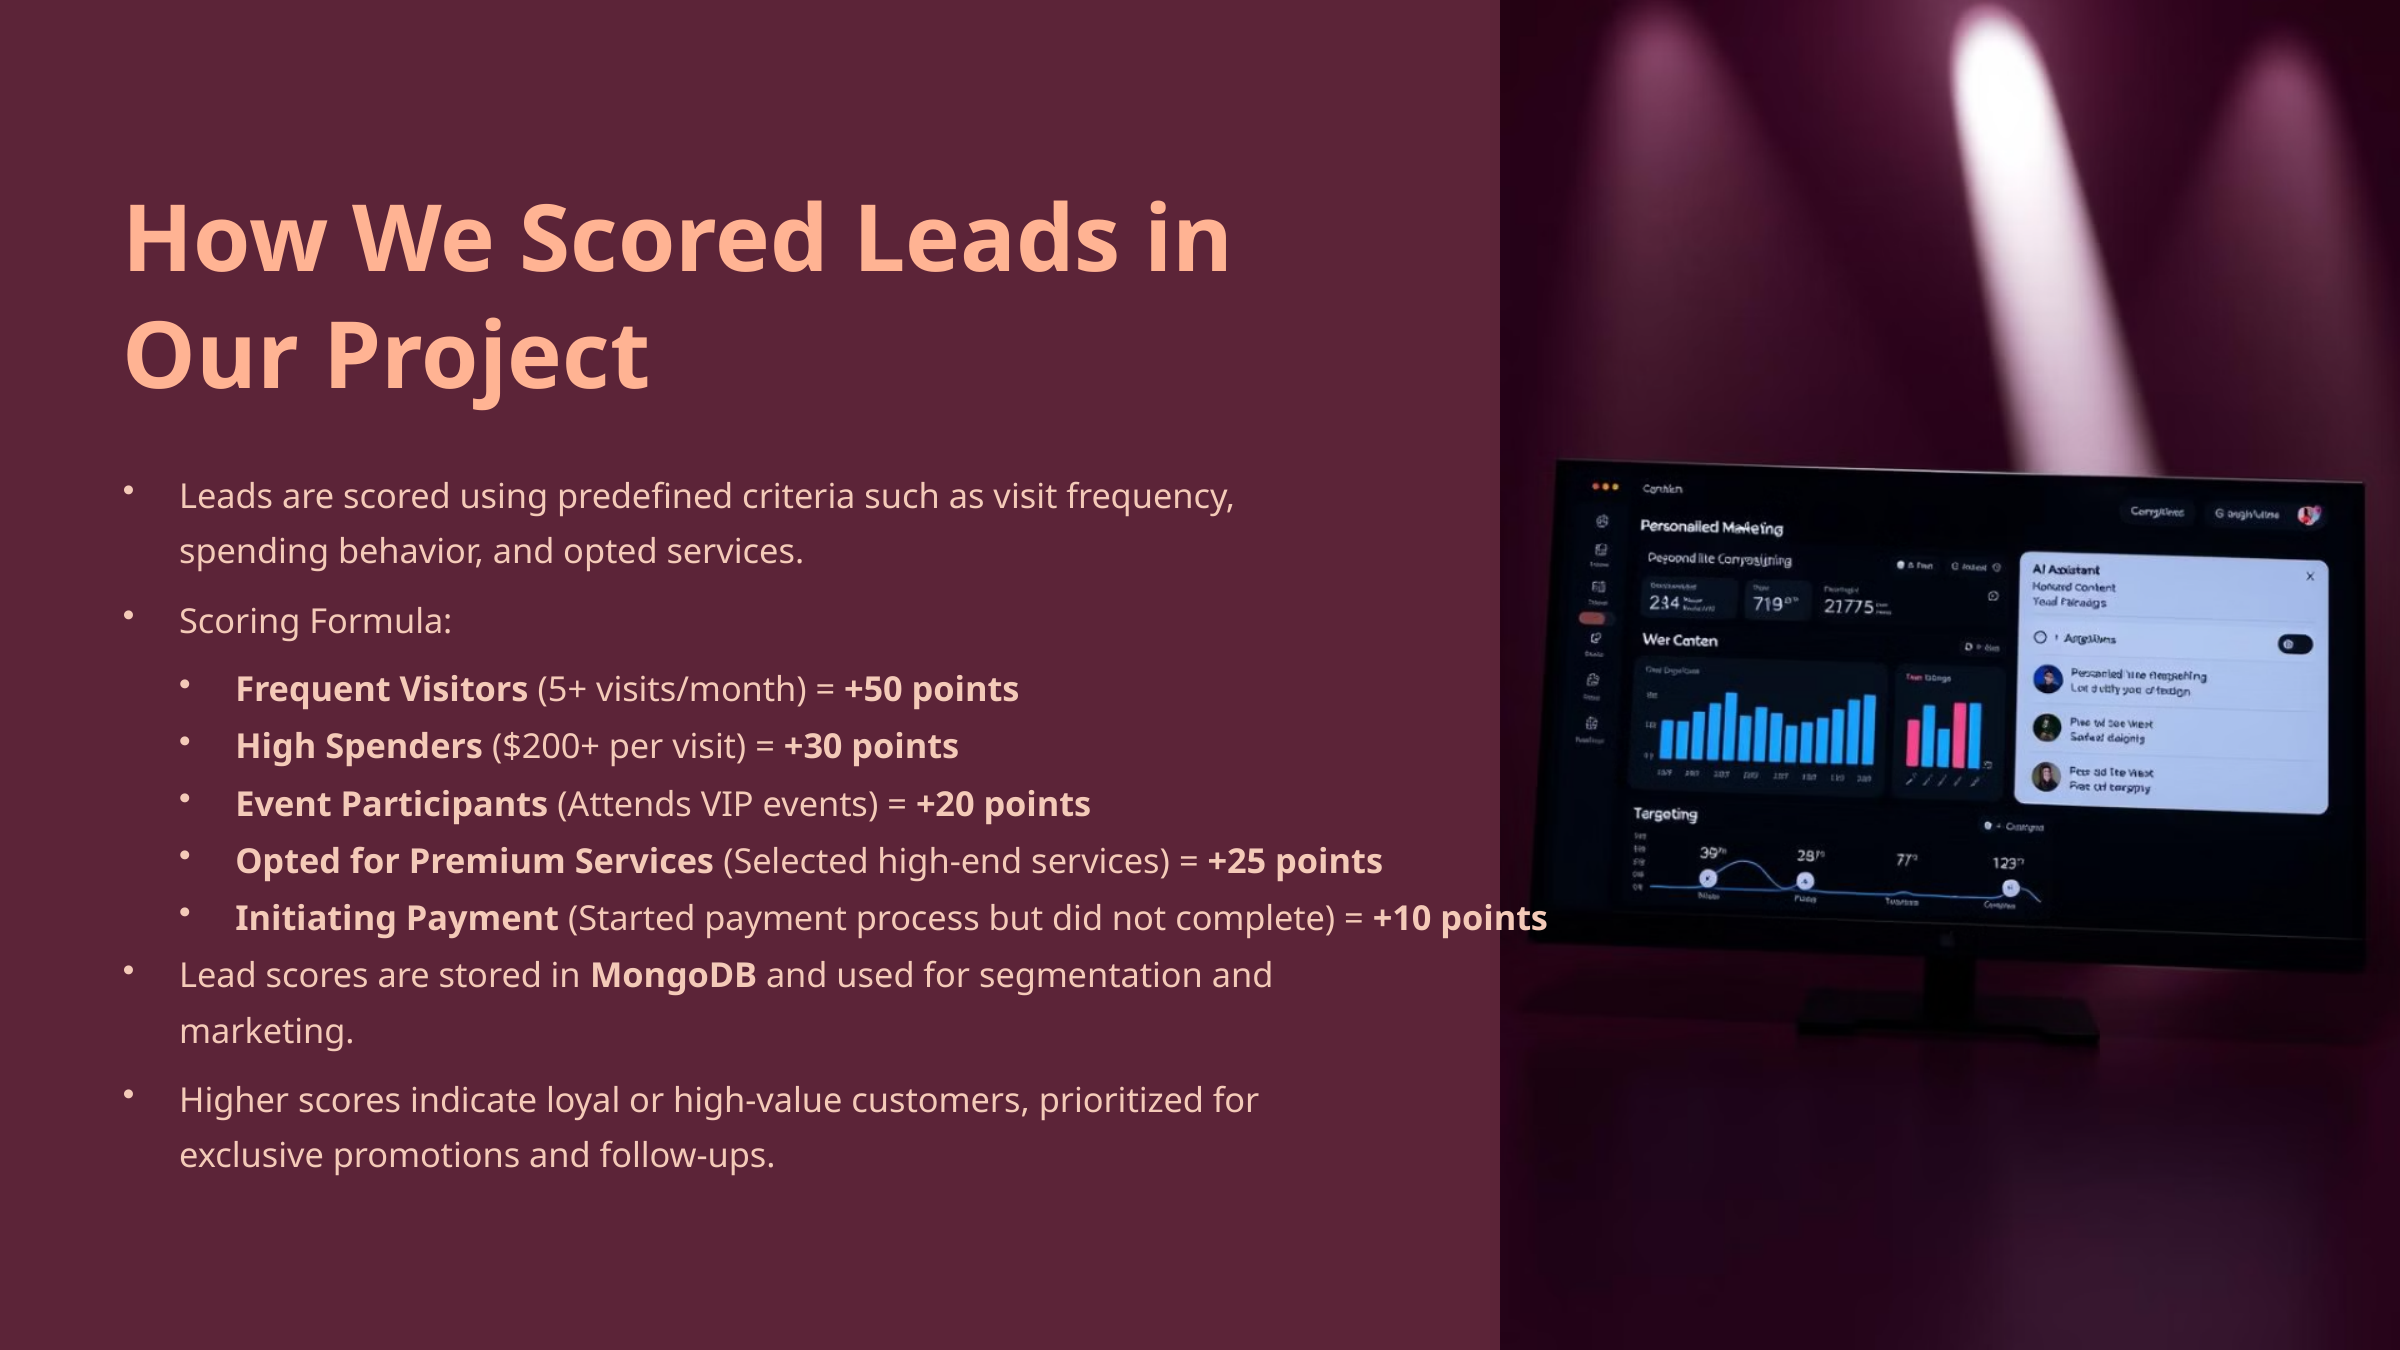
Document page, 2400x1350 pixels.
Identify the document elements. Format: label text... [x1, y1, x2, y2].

text_box Scoring Formula: [122, 584, 1377, 641]
text_box High Spenders ($200+ per visit) = +30 points [122, 710, 1377, 756]
picture [1499, 0, 2400, 1350]
text_box Leads are scored using predefined criteria such as visit frequency, spending behavior, and opted services. [122, 460, 1377, 573]
text_box How We Scored Leads in Our Project [122, 173, 1377, 408]
text_box Event Participants (Attends VIP events) = +20 points [122, 767, 1377, 813]
text_box Higher scores indicate loyal or high-value customers, prioritized for exclusive promotions and follow-ups. [122, 1064, 1377, 1177]
text_box Initiating Payment (Started payment process but did not complete) = +10 points [122, 882, 1377, 928]
text_box Opted for Premium Services (Selected high-end services) = +25 points [122, 825, 1377, 870]
text_box Lead scores are stored in MongoDB and used for segmentation and marketing. [122, 939, 1377, 1052]
text_box Frequent Visitors (5+ visits/month) = +50 points [122, 653, 1377, 699]
